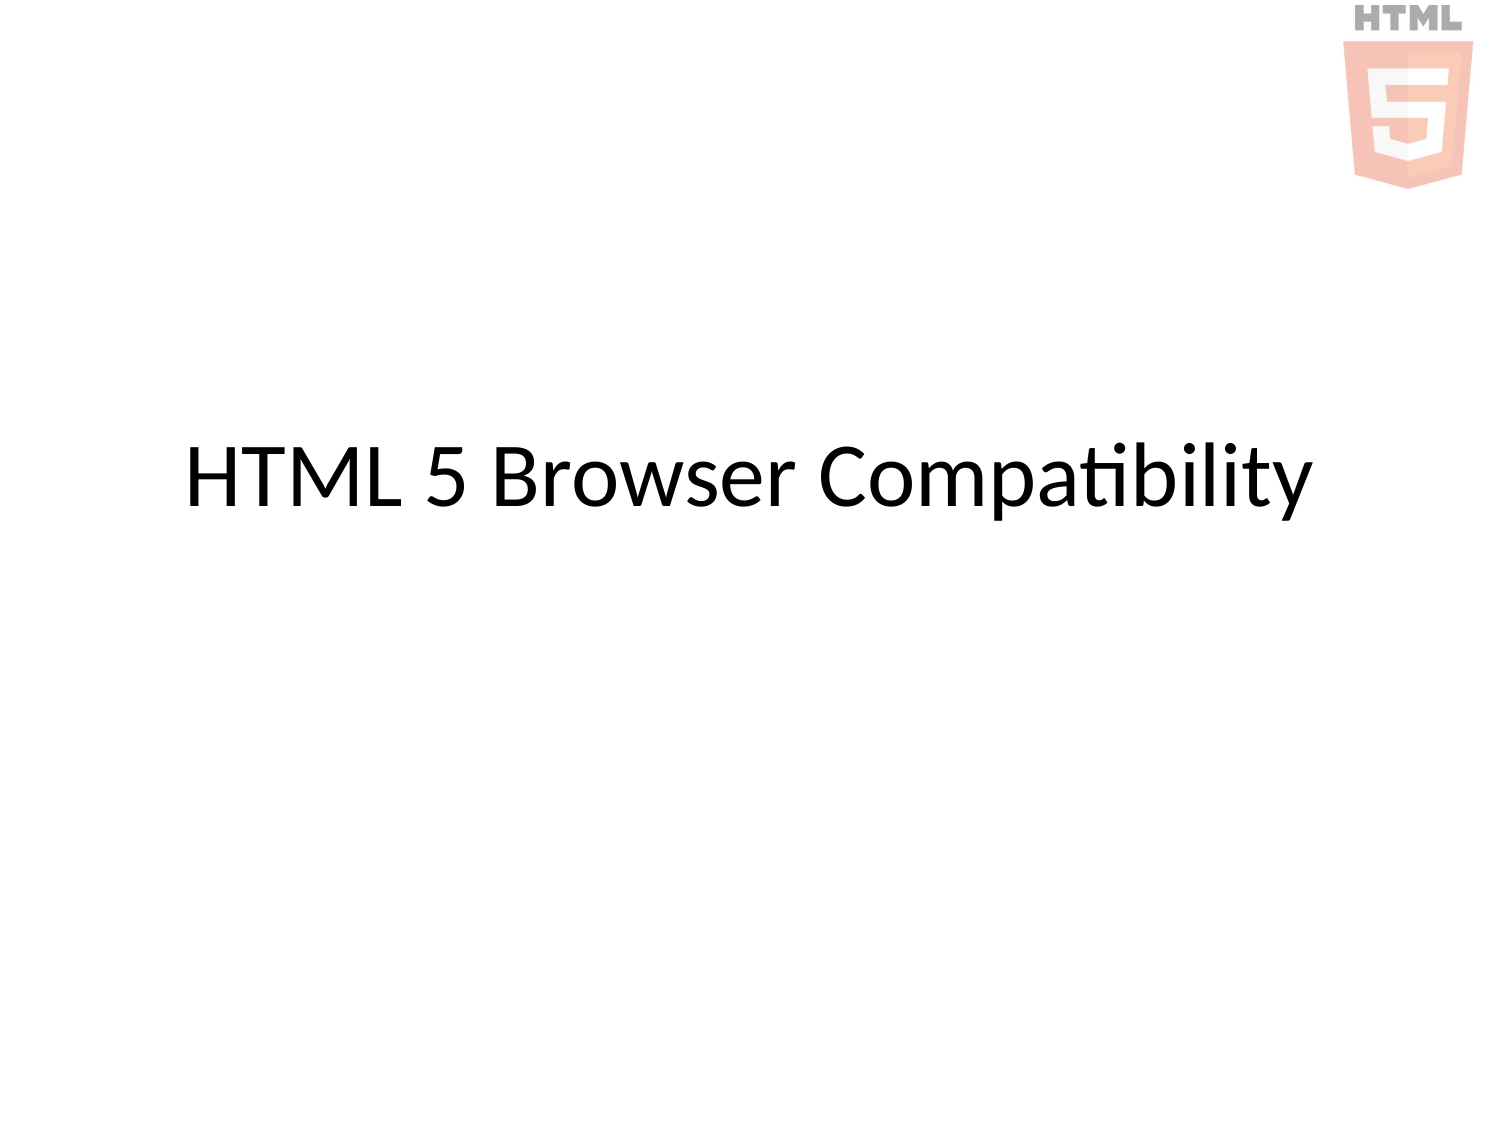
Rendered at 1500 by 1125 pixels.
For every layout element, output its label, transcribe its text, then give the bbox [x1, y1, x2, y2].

title HTML 5 Browser Compatibility [112, 349, 1388, 591]
